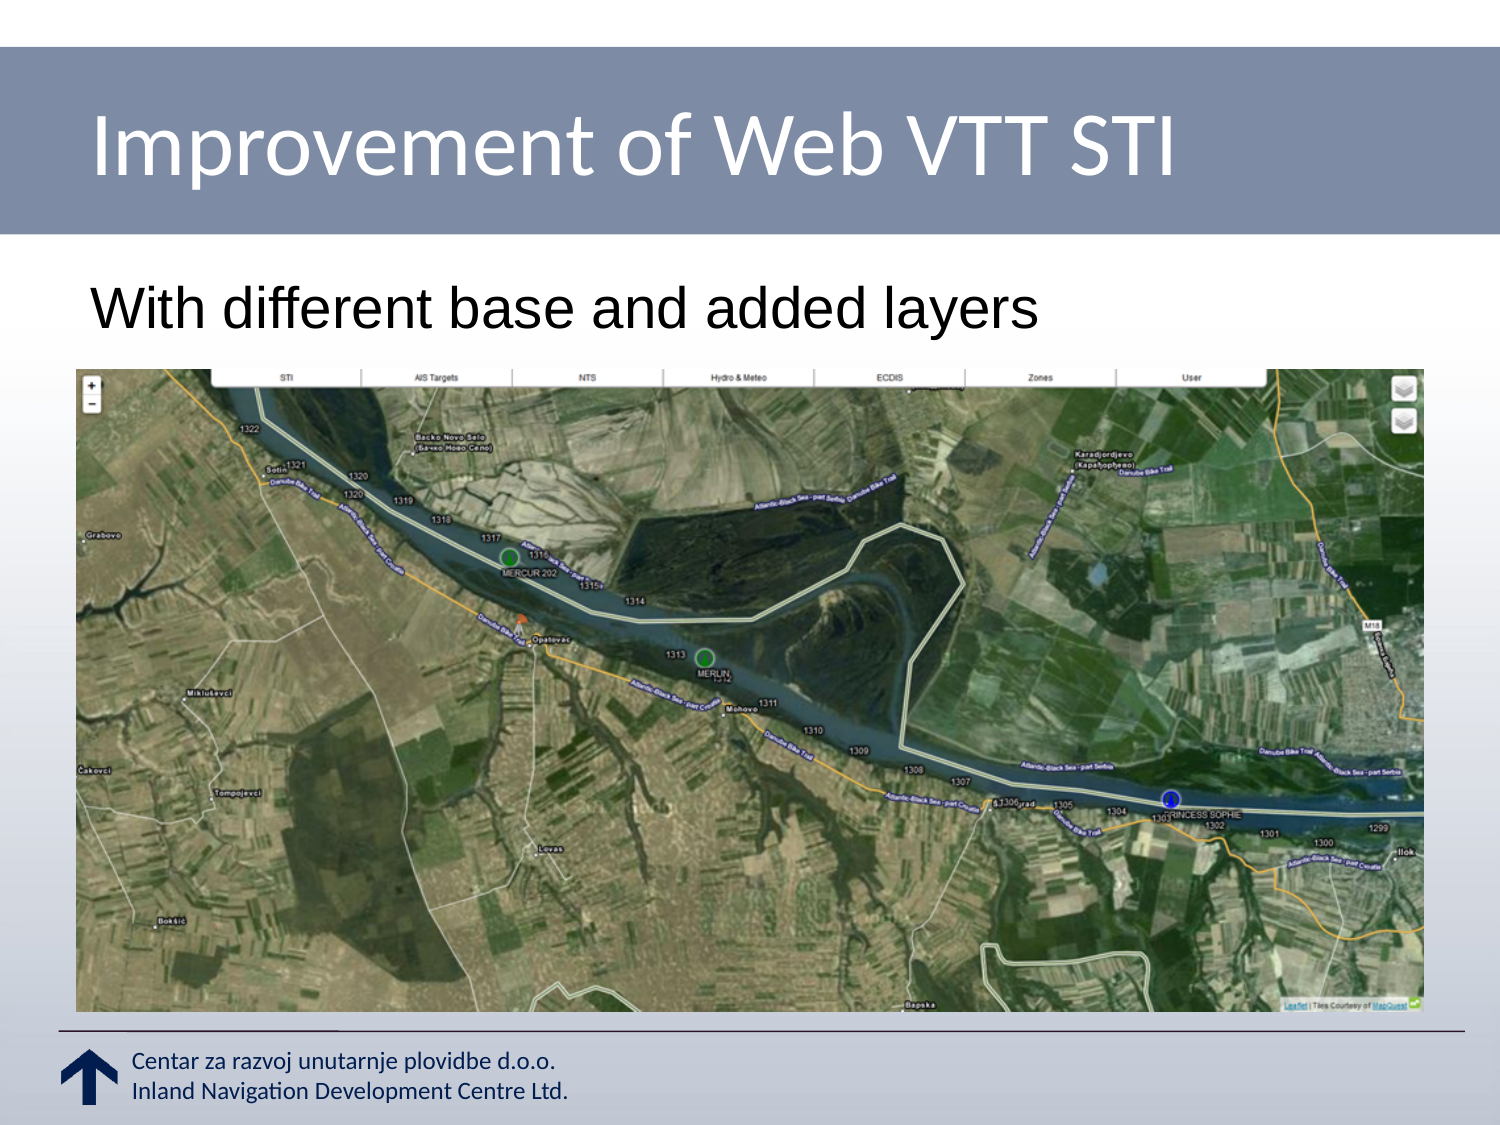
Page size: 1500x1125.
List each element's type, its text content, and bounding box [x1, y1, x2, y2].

picture [0, 0, 1500, 46]
title Improvement of Web VTT STI [74, 44, 1426, 233]
list With different base and added layers [74, 262, 1426, 373]
picture [0, 235, 1500, 1125]
